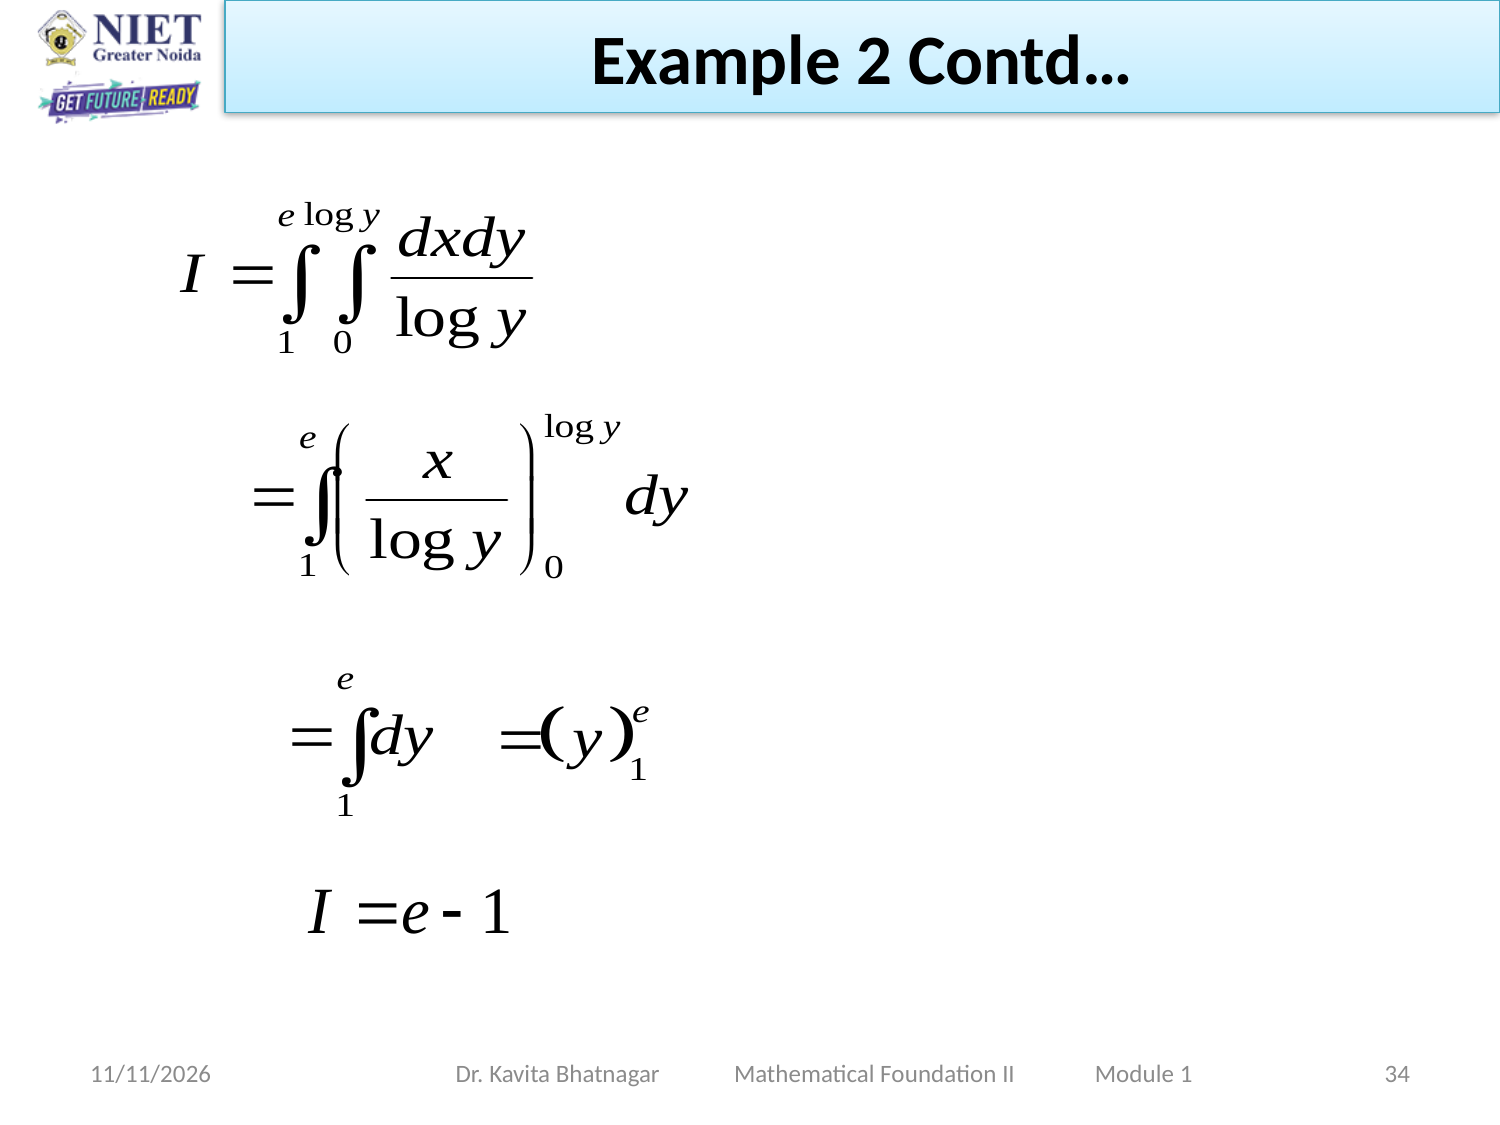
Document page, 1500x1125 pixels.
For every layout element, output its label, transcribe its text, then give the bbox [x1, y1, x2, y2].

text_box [237, 399, 702, 591]
text_box Example 2 Contd… [238, 0, 1500, 113]
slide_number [75, 1042, 412, 1103]
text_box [484, 685, 661, 791]
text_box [274, 649, 445, 827]
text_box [167, 187, 548, 369]
footer Dr. Kavita Bhatnagar Mathematical Foundation II Module 1 [412, 1042, 1238, 1103]
slide_number 34 [1238, 1042, 1425, 1103]
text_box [296, 872, 519, 951]
picture [0, 0, 238, 135]
